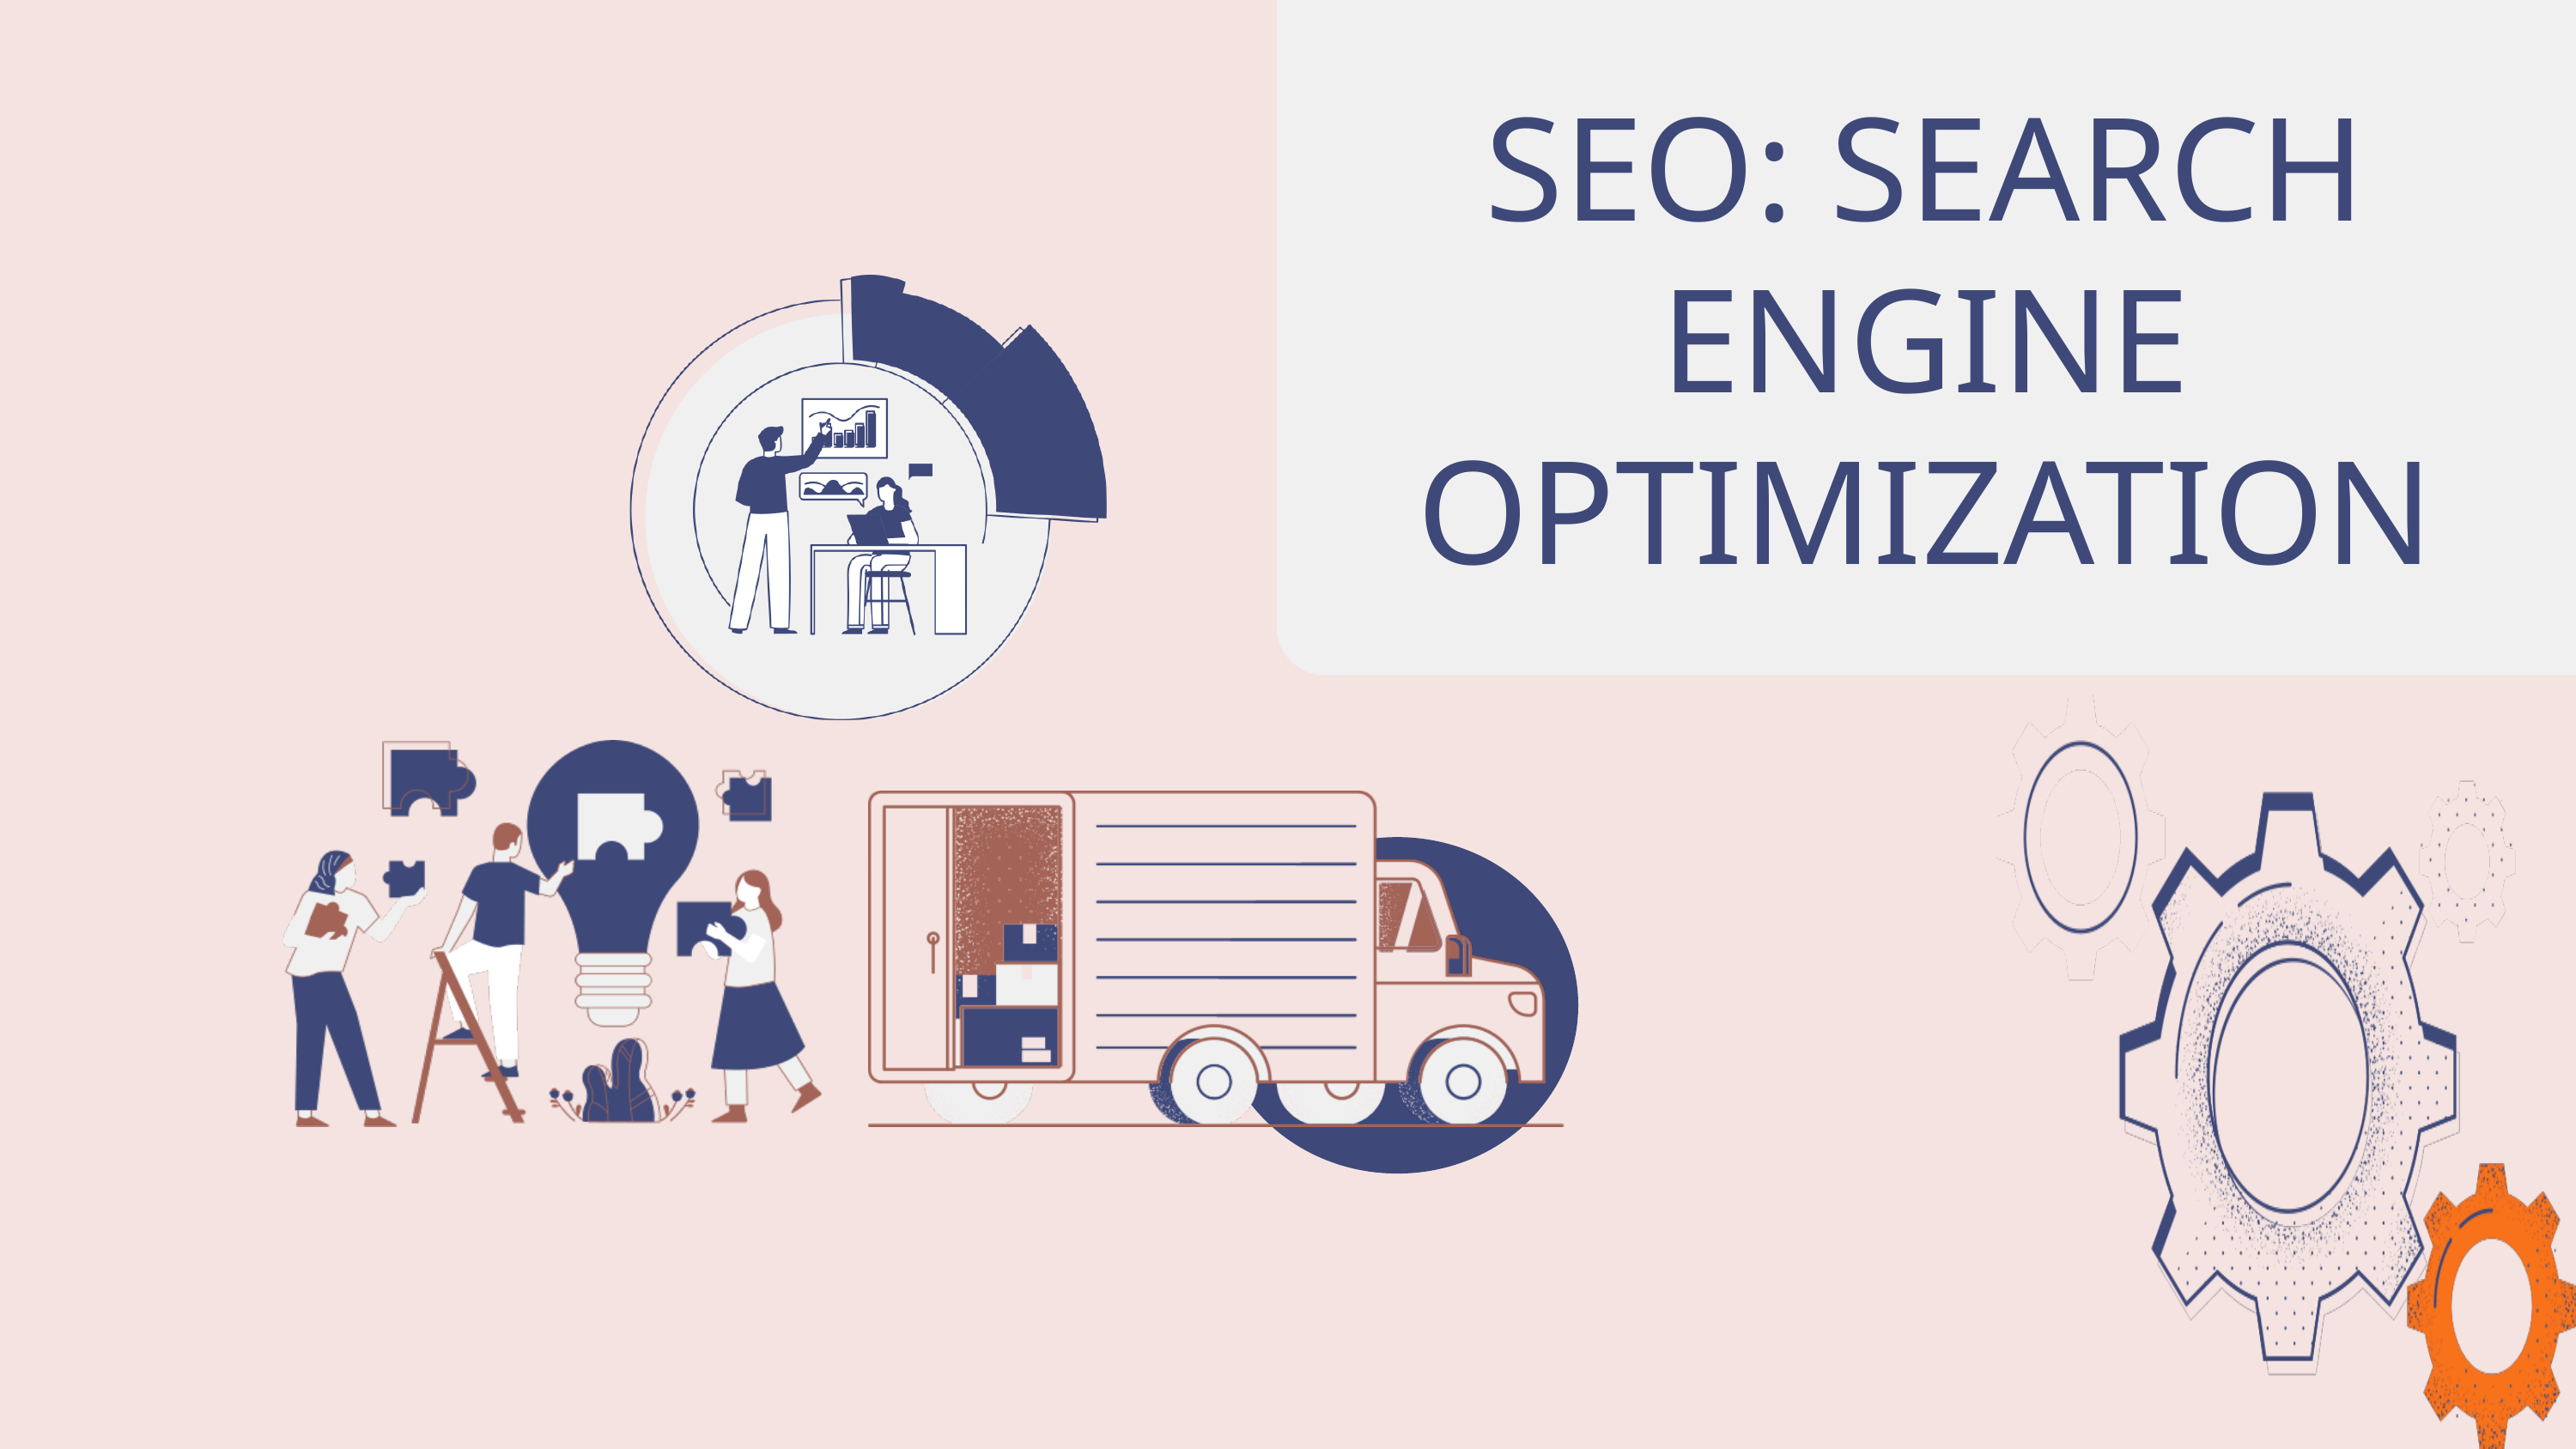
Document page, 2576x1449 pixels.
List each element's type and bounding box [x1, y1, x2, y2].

text_box [868, 791, 1564, 1127]
text_box [629, 275, 1107, 720]
text_box [1996, 695, 2576, 1449]
text_box [1216, 836, 1579, 1174]
text_box [283, 740, 822, 1127]
text_box [1276, 0, 2576, 676]
text_box [645, 313, 1052, 720]
